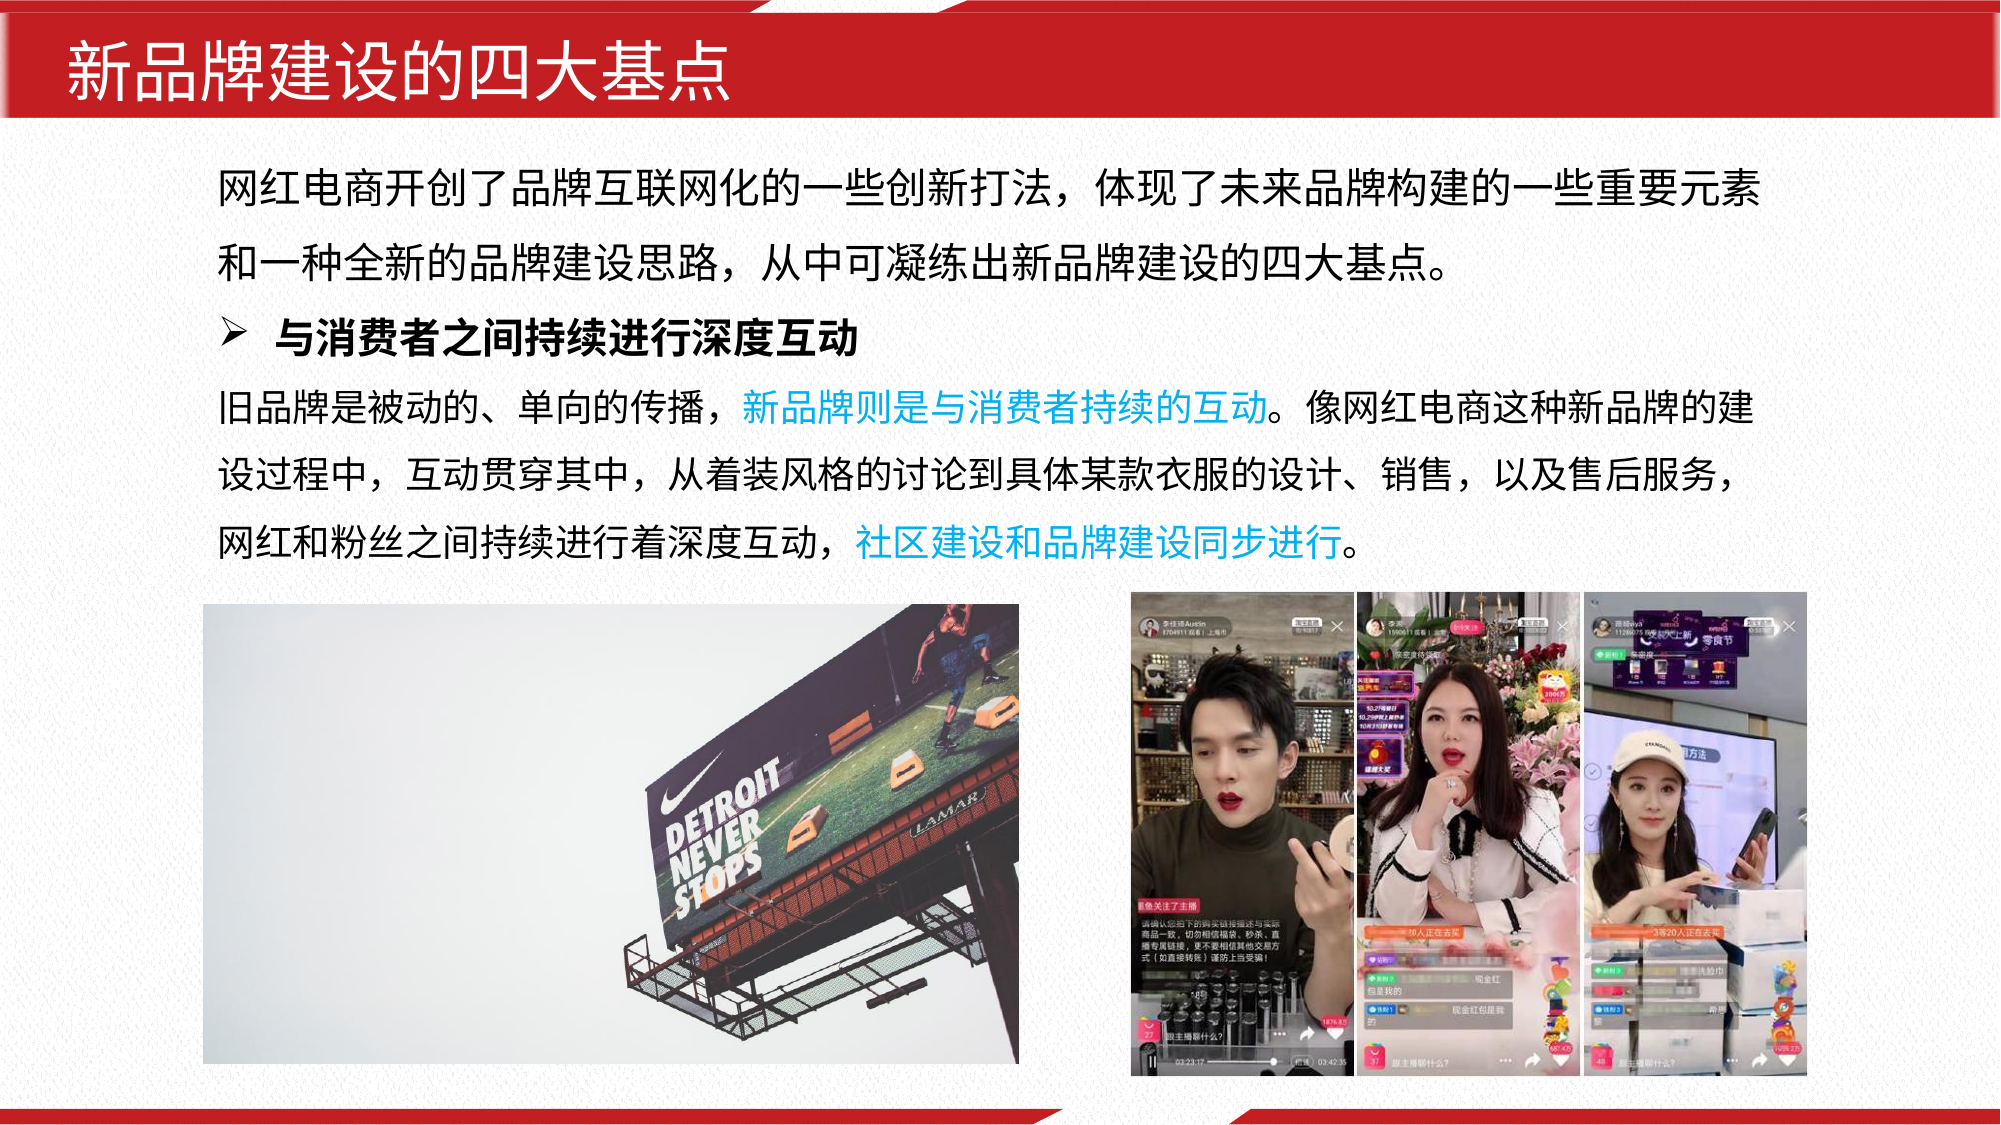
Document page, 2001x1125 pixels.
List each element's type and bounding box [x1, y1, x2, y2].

text_box [0, 0, 2000, 12]
picture [0, 12, 2000, 118]
text_box [0, 118, 2000, 1125]
picture [203, 604, 1019, 1064]
picture [1128, 589, 1809, 1078]
